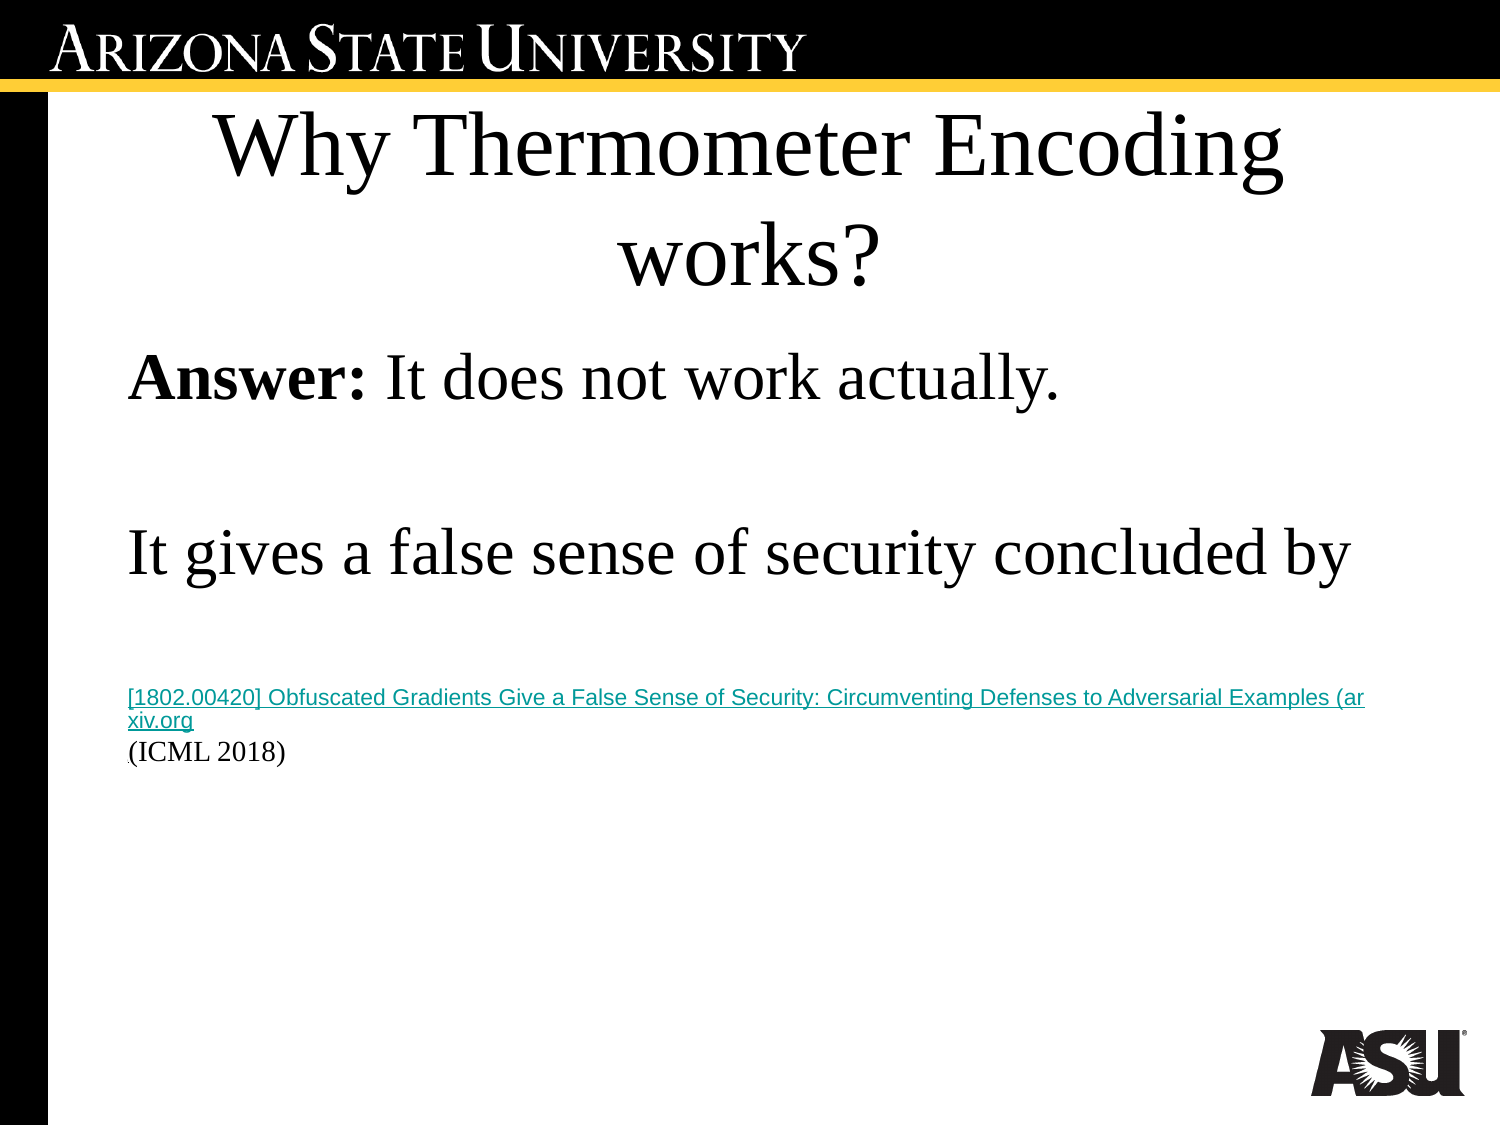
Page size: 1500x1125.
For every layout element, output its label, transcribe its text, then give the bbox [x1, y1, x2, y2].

title Why Thermometer Encoding works? [112, 99, 1388, 288]
picture [37, 14, 813, 79]
picture [1311, 1030, 1467, 1096]
list Answer: It does not work actually. It gives a false sense of security concluded by [1802.00420] Obfuscated Gradients Give a False Sense of Security: Circumventing Defenses to Adversarial Examples (arxiv.org)(ICML 2018) [112, 324, 1388, 1000]
